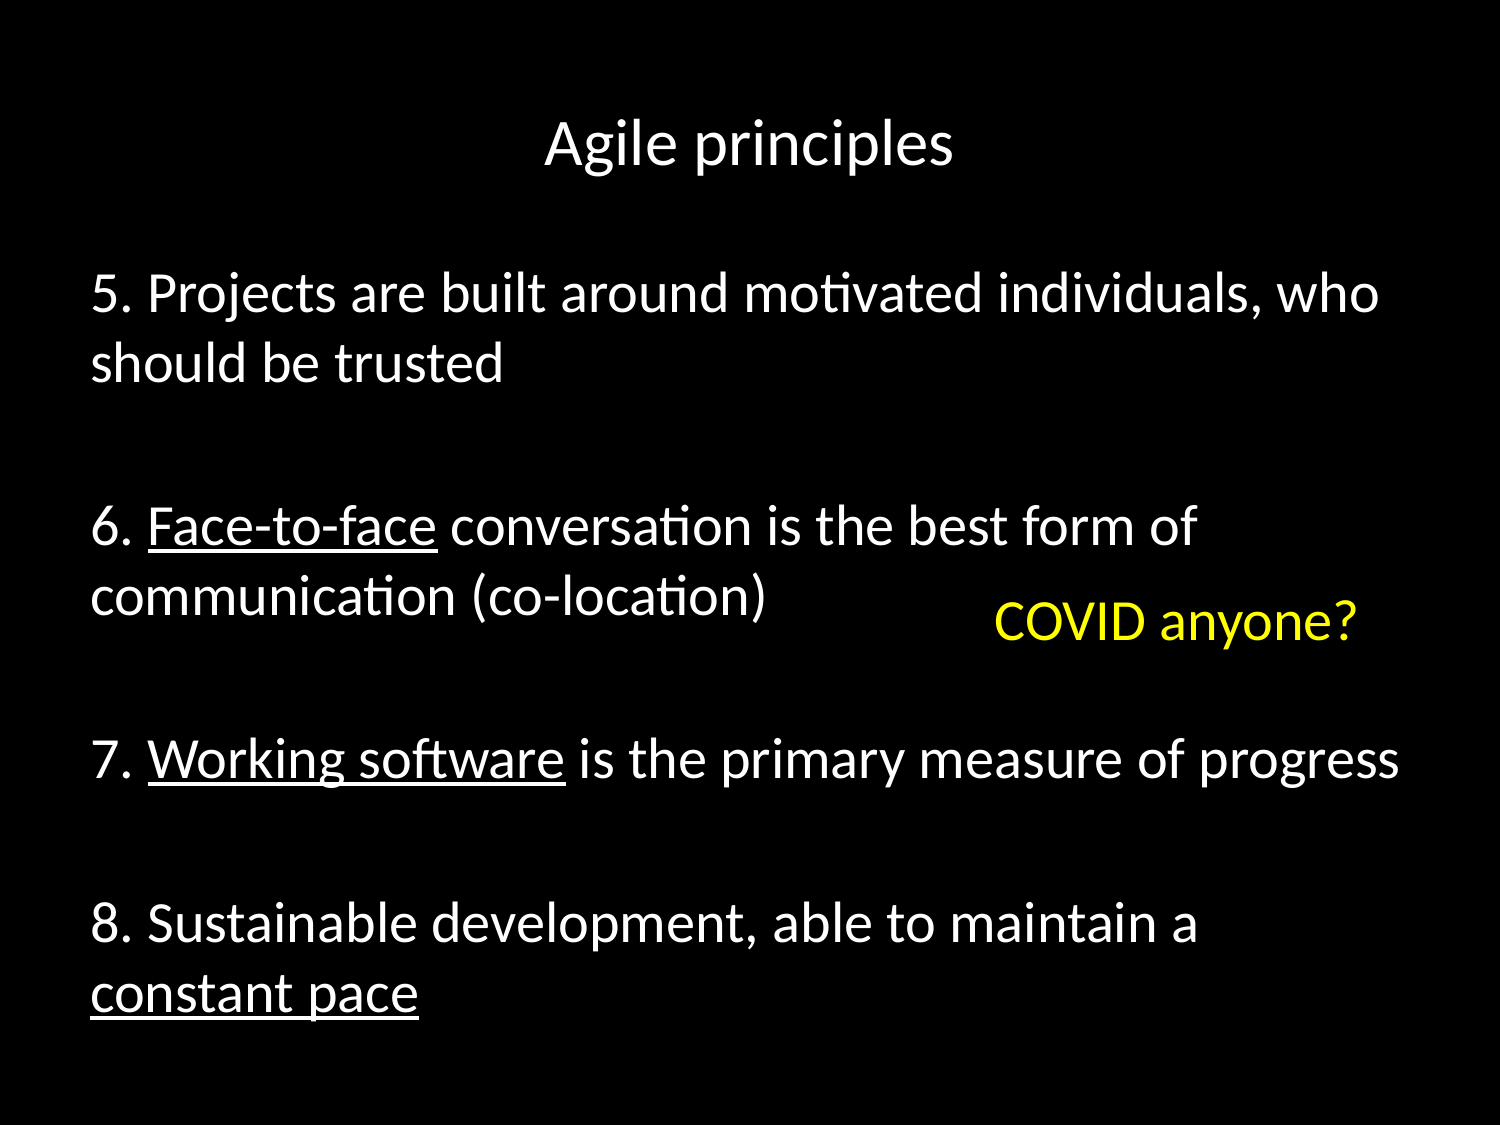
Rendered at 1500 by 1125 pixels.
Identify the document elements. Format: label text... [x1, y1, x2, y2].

text_box COVID anyone? [979, 574, 1376, 660]
list 5. Projects are built around motivated individuals, who should be trusted 6. Face-to-face conversation is the best form of communication (co-location) 7. Working software is the primary measure of progress 8. Sustainable development, able to maintain a constant pace [75, 246, 1425, 989]
title Agile principles [75, 45, 1425, 233]
